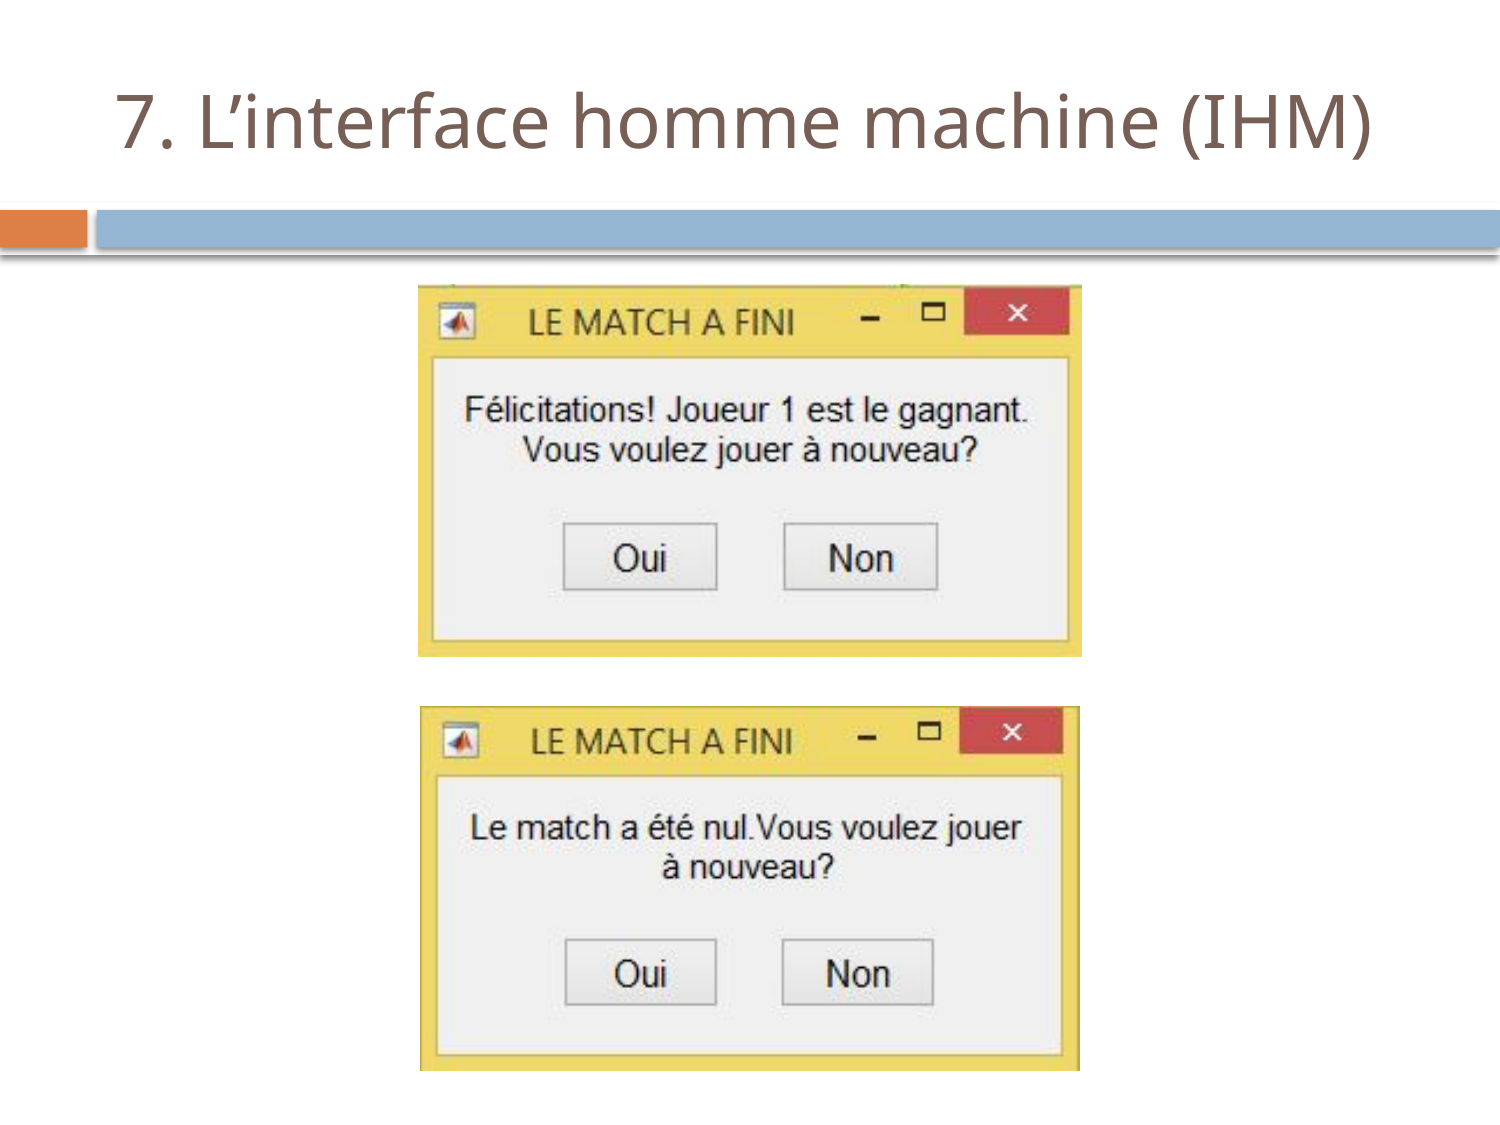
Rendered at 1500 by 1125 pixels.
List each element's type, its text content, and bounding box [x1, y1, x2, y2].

title 7. L’interface homme machine (IHM) [99, 37, 1438, 200]
picture [418, 284, 1082, 658]
picture [420, 706, 1080, 1071]
